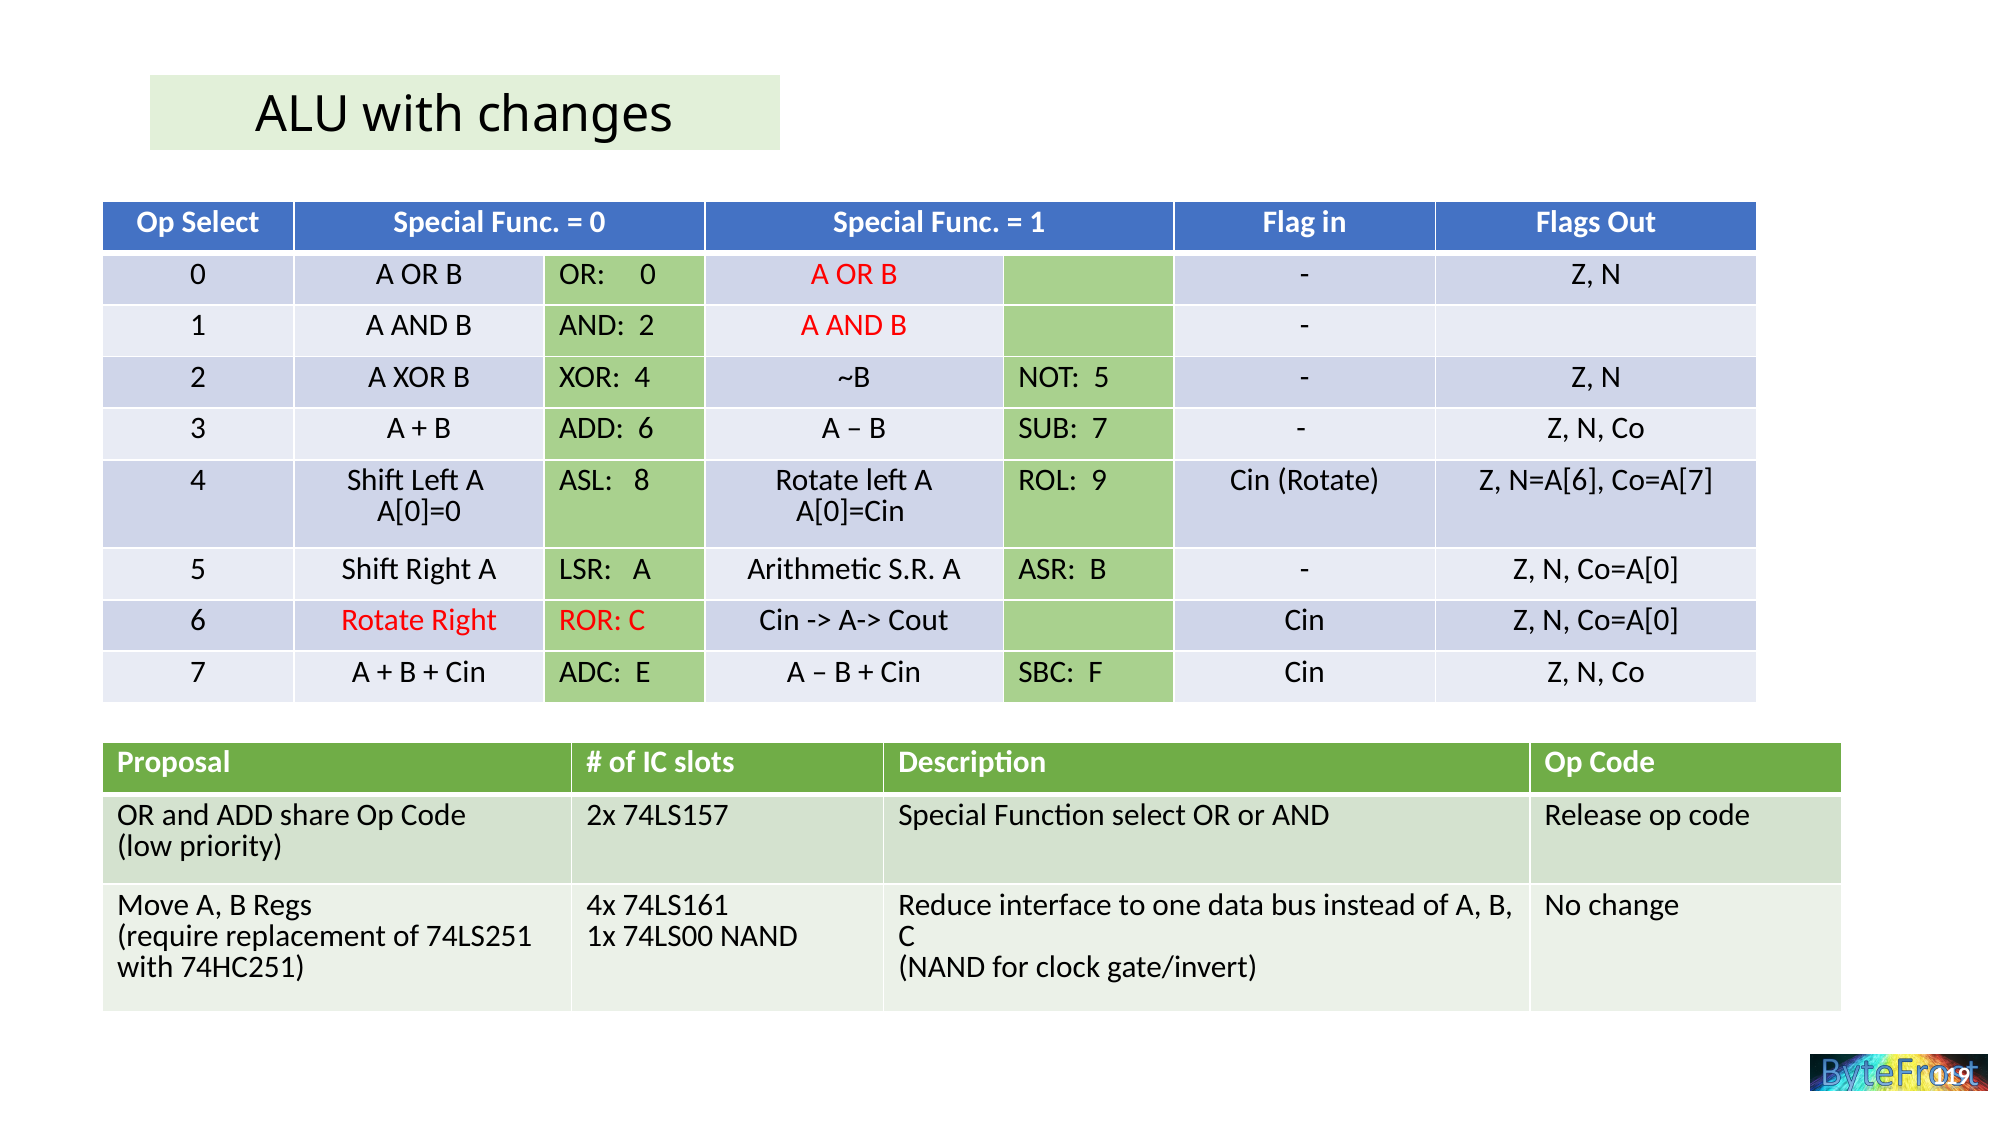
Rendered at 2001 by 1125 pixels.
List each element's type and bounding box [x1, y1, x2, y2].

table_header [295, 202, 704, 250]
table_header [884, 743, 1529, 792]
table_cell [295, 461, 543, 547]
table_cell [572, 797, 883, 883]
table_header [1531, 743, 1841, 792]
table_cell [545, 652, 704, 702]
table_cell [295, 601, 543, 650]
table_cell [103, 461, 293, 547]
table_cell [706, 256, 1003, 304]
table_cell [1004, 306, 1173, 356]
table_header [103, 743, 571, 792]
table_cell [1175, 306, 1435, 356]
table_cell [103, 549, 293, 599]
table_cell [545, 549, 704, 599]
table_cell [1175, 409, 1435, 459]
picture [1810, 1054, 1988, 1091]
table_cell [1175, 461, 1435, 547]
table_cell [295, 357, 543, 407]
table_header [1175, 202, 1435, 250]
table_cell [706, 549, 1003, 599]
table_cell [1175, 652, 1435, 702]
table_cell [1175, 256, 1435, 304]
table_cell [1436, 409, 1756, 459]
table_cell [1175, 601, 1435, 650]
table_cell [545, 461, 704, 547]
table_cell [706, 357, 1003, 407]
table_cell [1436, 549, 1756, 599]
table_cell [1436, 256, 1756, 304]
table_cell [103, 885, 571, 1011]
table_cell [545, 306, 704, 356]
table_cell [103, 409, 293, 459]
table_cell [572, 885, 883, 1011]
table_header [103, 202, 293, 250]
table_cell [1004, 601, 1173, 650]
table_cell [706, 306, 1003, 356]
table_cell [295, 409, 543, 459]
table_cell [1436, 357, 1756, 407]
table_cell [545, 409, 704, 459]
table_cell [295, 306, 543, 356]
table_cell [706, 409, 1003, 459]
table_cell [1531, 885, 1841, 1011]
table_cell [103, 357, 293, 407]
title [150, 75, 780, 150]
table_cell [295, 652, 543, 702]
table_cell [295, 549, 543, 599]
table_cell [103, 652, 293, 702]
table_header [572, 743, 883, 792]
table_cell [1531, 797, 1841, 883]
table_cell [1004, 461, 1173, 547]
table_cell [1004, 549, 1173, 599]
table_cell [1004, 256, 1173, 304]
table_cell [103, 797, 571, 883]
table_cell [706, 461, 1003, 547]
table_cell [706, 601, 1003, 650]
table_cell [1004, 409, 1173, 459]
table_cell [1175, 357, 1435, 407]
table_cell [1436, 652, 1756, 702]
table_cell [1175, 549, 1435, 599]
table_cell [545, 601, 704, 650]
table_cell [1436, 306, 1756, 356]
table_cell [103, 601, 293, 650]
table_cell [884, 885, 1529, 1011]
table_cell [545, 256, 704, 304]
table_cell [1436, 601, 1756, 650]
table_cell [545, 357, 704, 407]
table_cell [295, 256, 543, 304]
table_cell [1004, 357, 1173, 407]
table_header [706, 202, 1173, 250]
table_cell [103, 306, 293, 356]
table_cell [103, 256, 293, 304]
table_cell [1004, 652, 1173, 702]
table_cell [706, 652, 1003, 702]
table_cell [884, 797, 1529, 883]
table_cell [1436, 461, 1756, 547]
table_header [1436, 202, 1756, 250]
text_box [1535, 1044, 1986, 1105]
